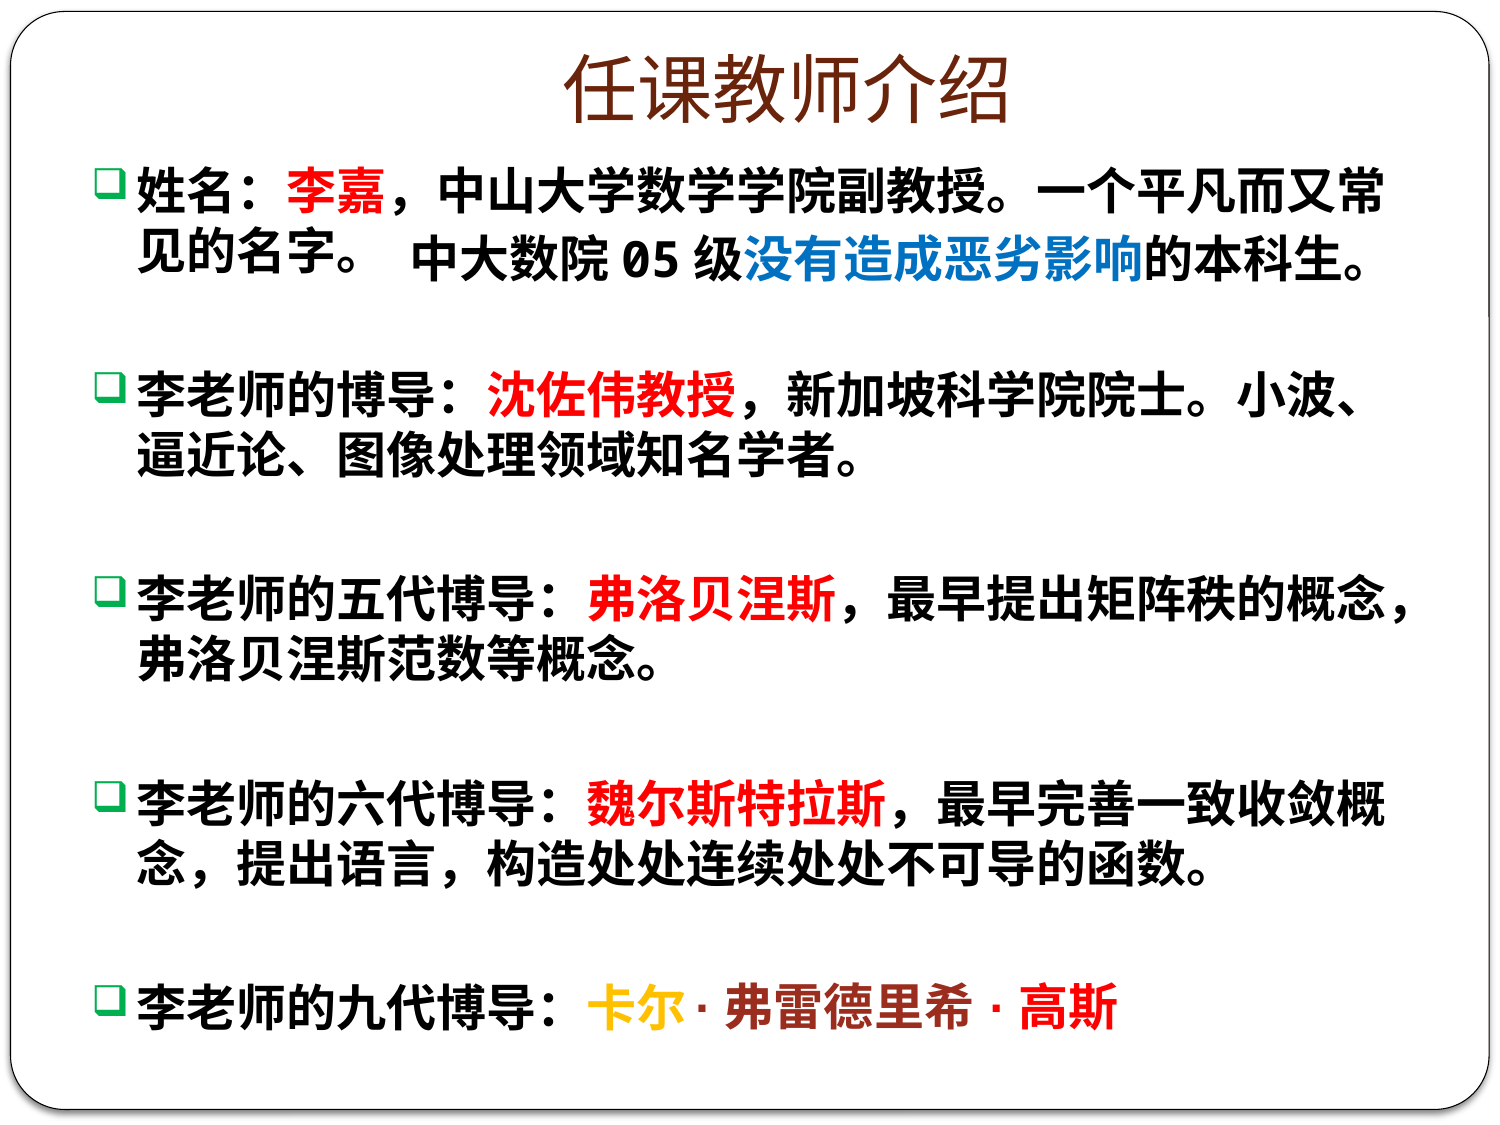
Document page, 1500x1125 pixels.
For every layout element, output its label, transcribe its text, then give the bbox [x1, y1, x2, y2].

text_box ·弗雷德里希 [680, 967, 974, 1043]
text_box 中大数院05级没有造成恶劣影响的本科生。 [394, 219, 1409, 295]
title 任课教师介绍 [150, 0, 1425, 148]
text_box ·高斯 [974, 967, 1133, 1043]
